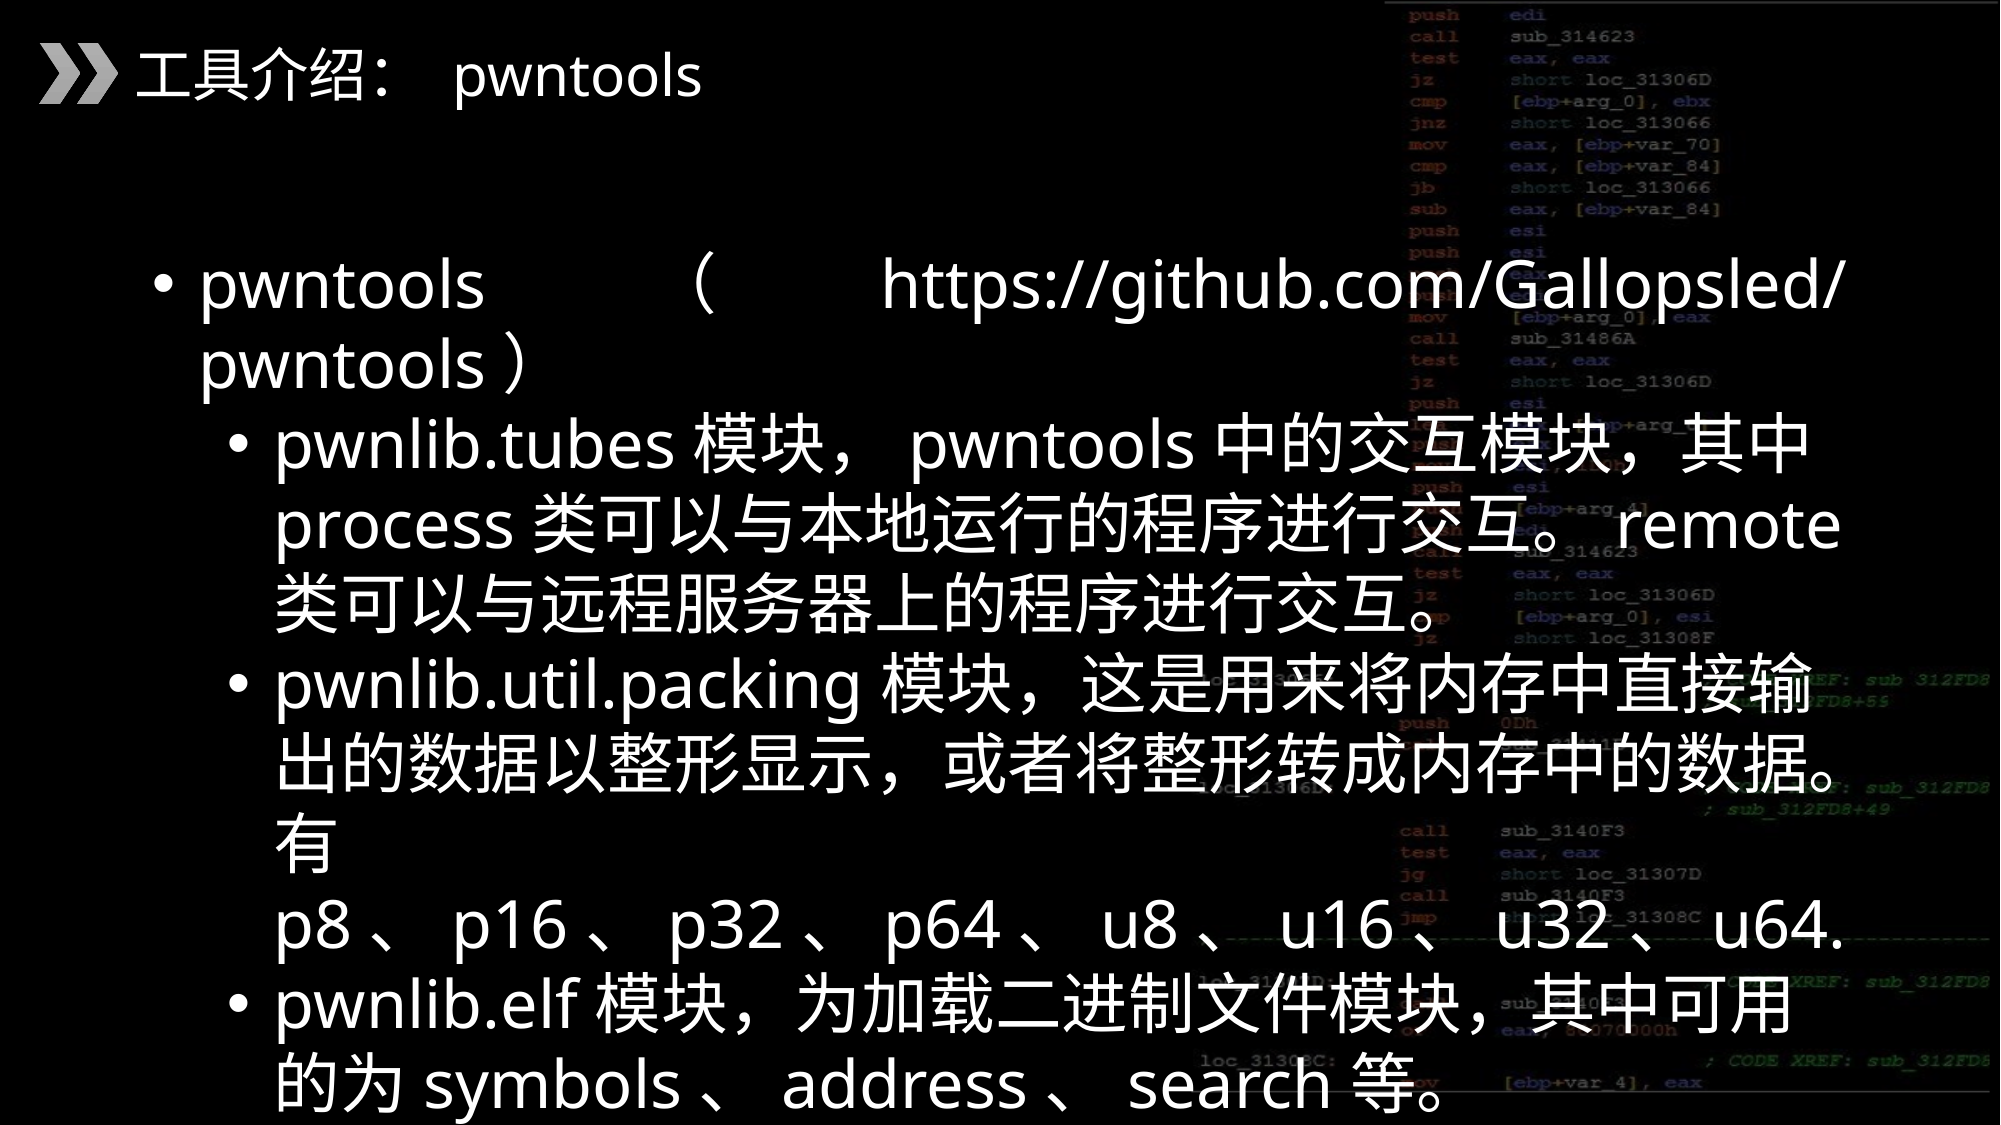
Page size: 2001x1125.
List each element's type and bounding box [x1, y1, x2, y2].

text_box [39, 42, 119, 104]
picture [0, 0, 2000, 1125]
